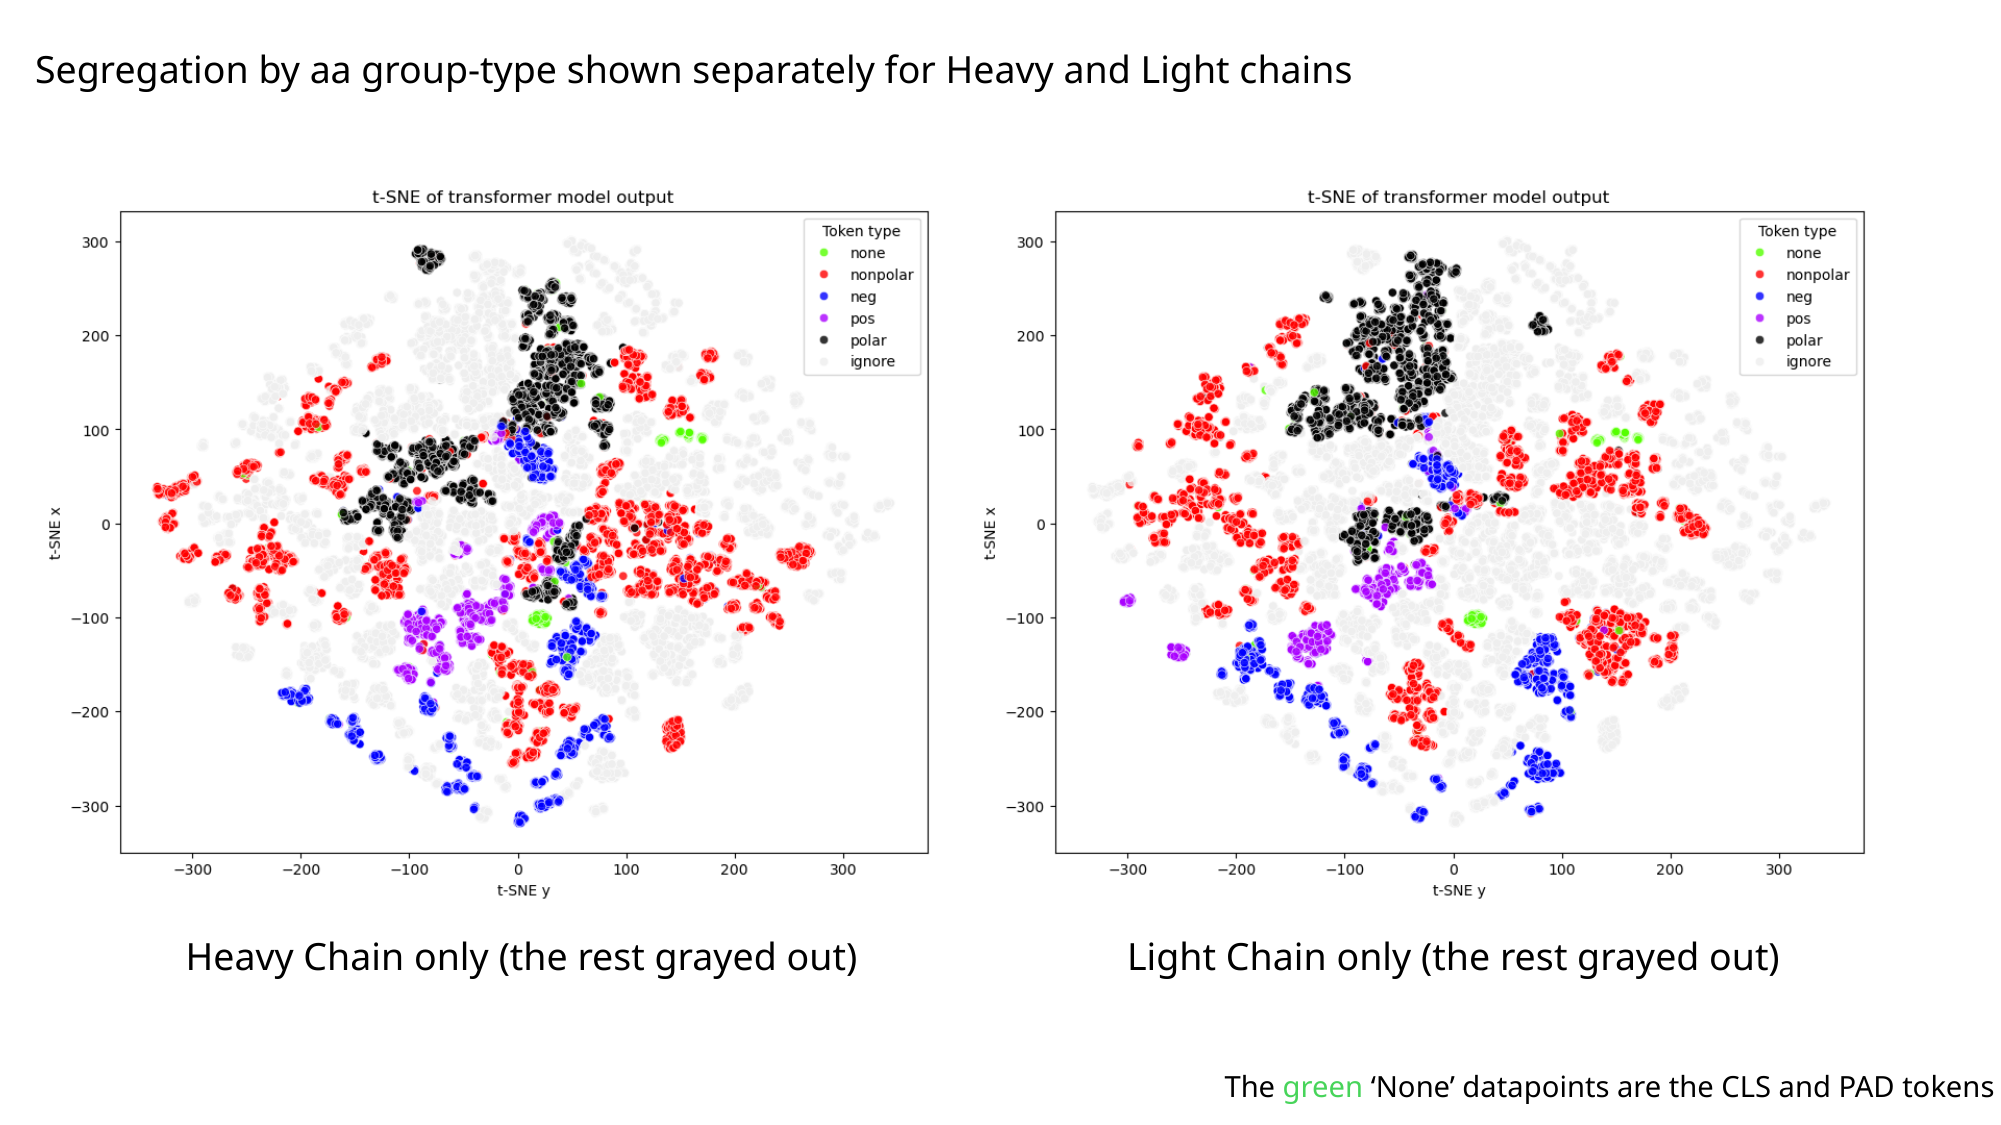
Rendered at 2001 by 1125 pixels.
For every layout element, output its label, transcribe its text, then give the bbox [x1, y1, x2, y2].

picture [974, 180, 1874, 909]
picture [38, 180, 938, 909]
text_box Segregation by aa group-type shown separately for Heavy and Light chains [20, 39, 1369, 99]
text_box Heavy Chain only (the rest grayed out) [170, 925, 873, 986]
text_box Light Chain only (the rest grayed out) [1112, 925, 1796, 986]
text_box The green ‘None’ datapoints are the CLS and PAD tokens [1209, 1060, 2000, 1111]
